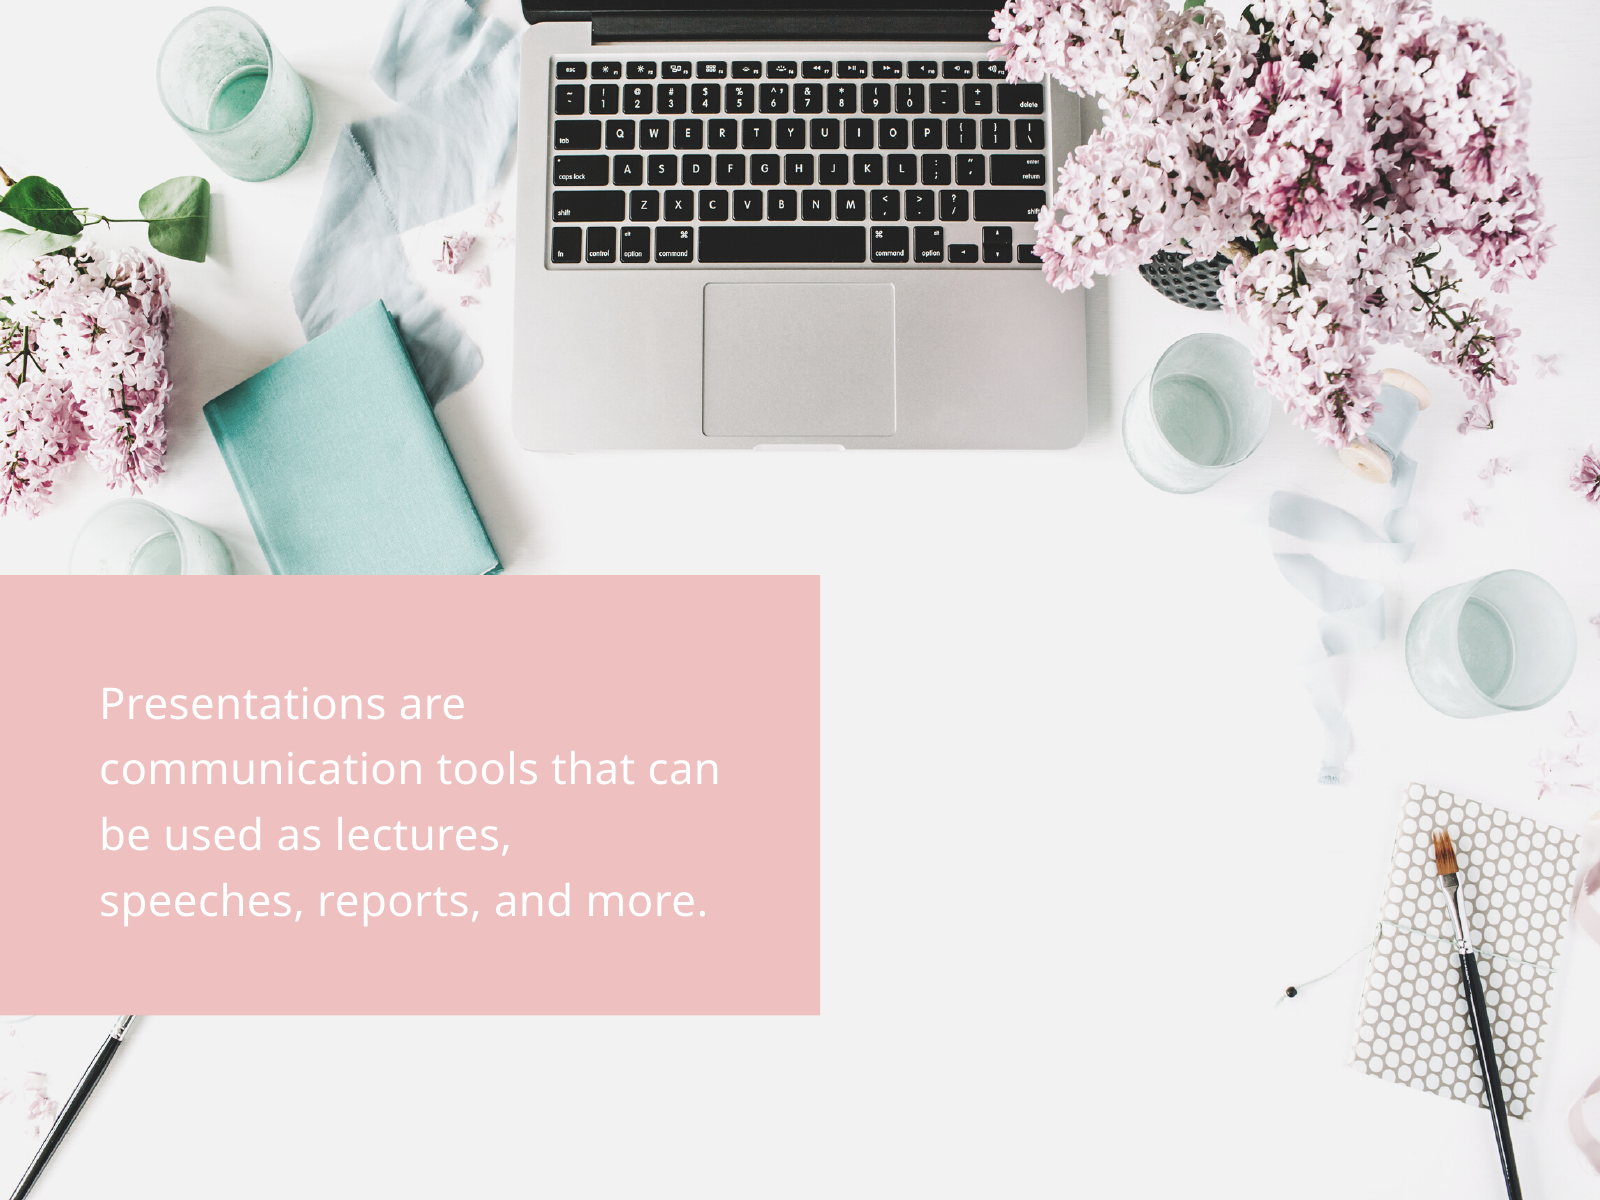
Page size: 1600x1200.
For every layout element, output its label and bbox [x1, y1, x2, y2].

picture [0, 0, 1600, 1200]
text_box [0, 574, 821, 1016]
